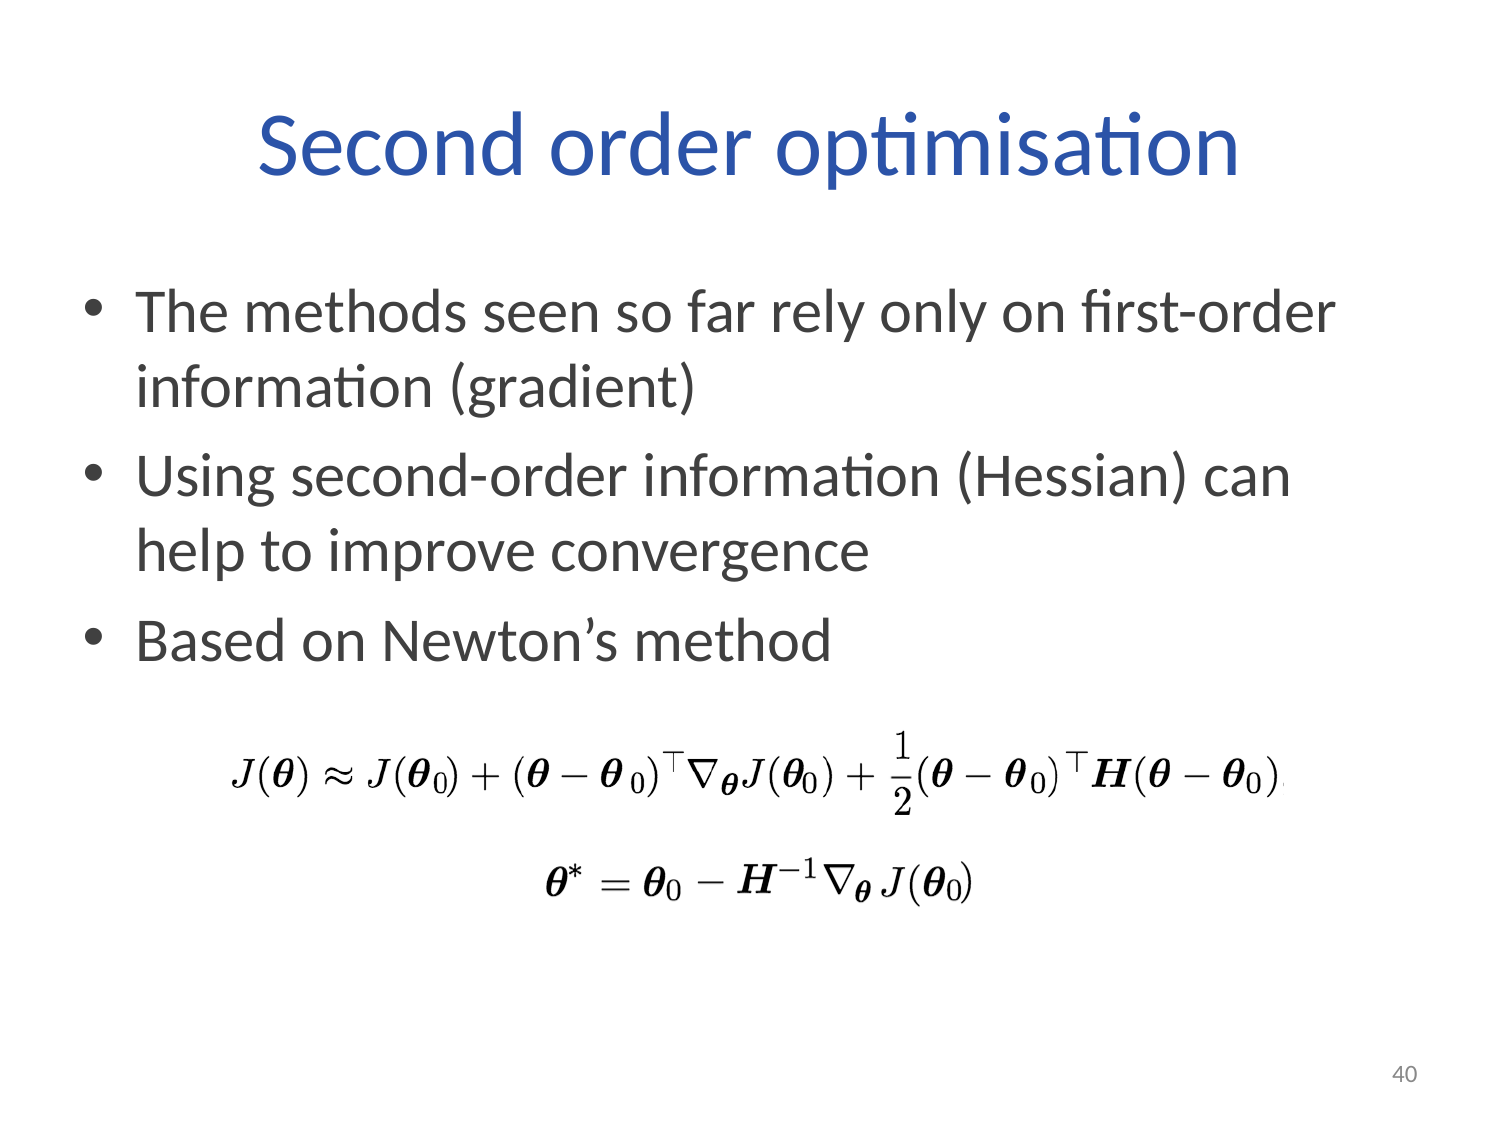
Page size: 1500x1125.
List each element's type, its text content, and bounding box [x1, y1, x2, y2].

picture [522, 843, 977, 916]
title Second order optimisation [74, 14, 1426, 263]
list The methods seen so far rely only on first-order information (gradient) Using second-order information (Hessian) can help to improve convergence Based on Newton’s method [74, 263, 1426, 1125]
slide_number 40 [1074, 1051, 1426, 1094]
picture [216, 723, 1284, 820]
